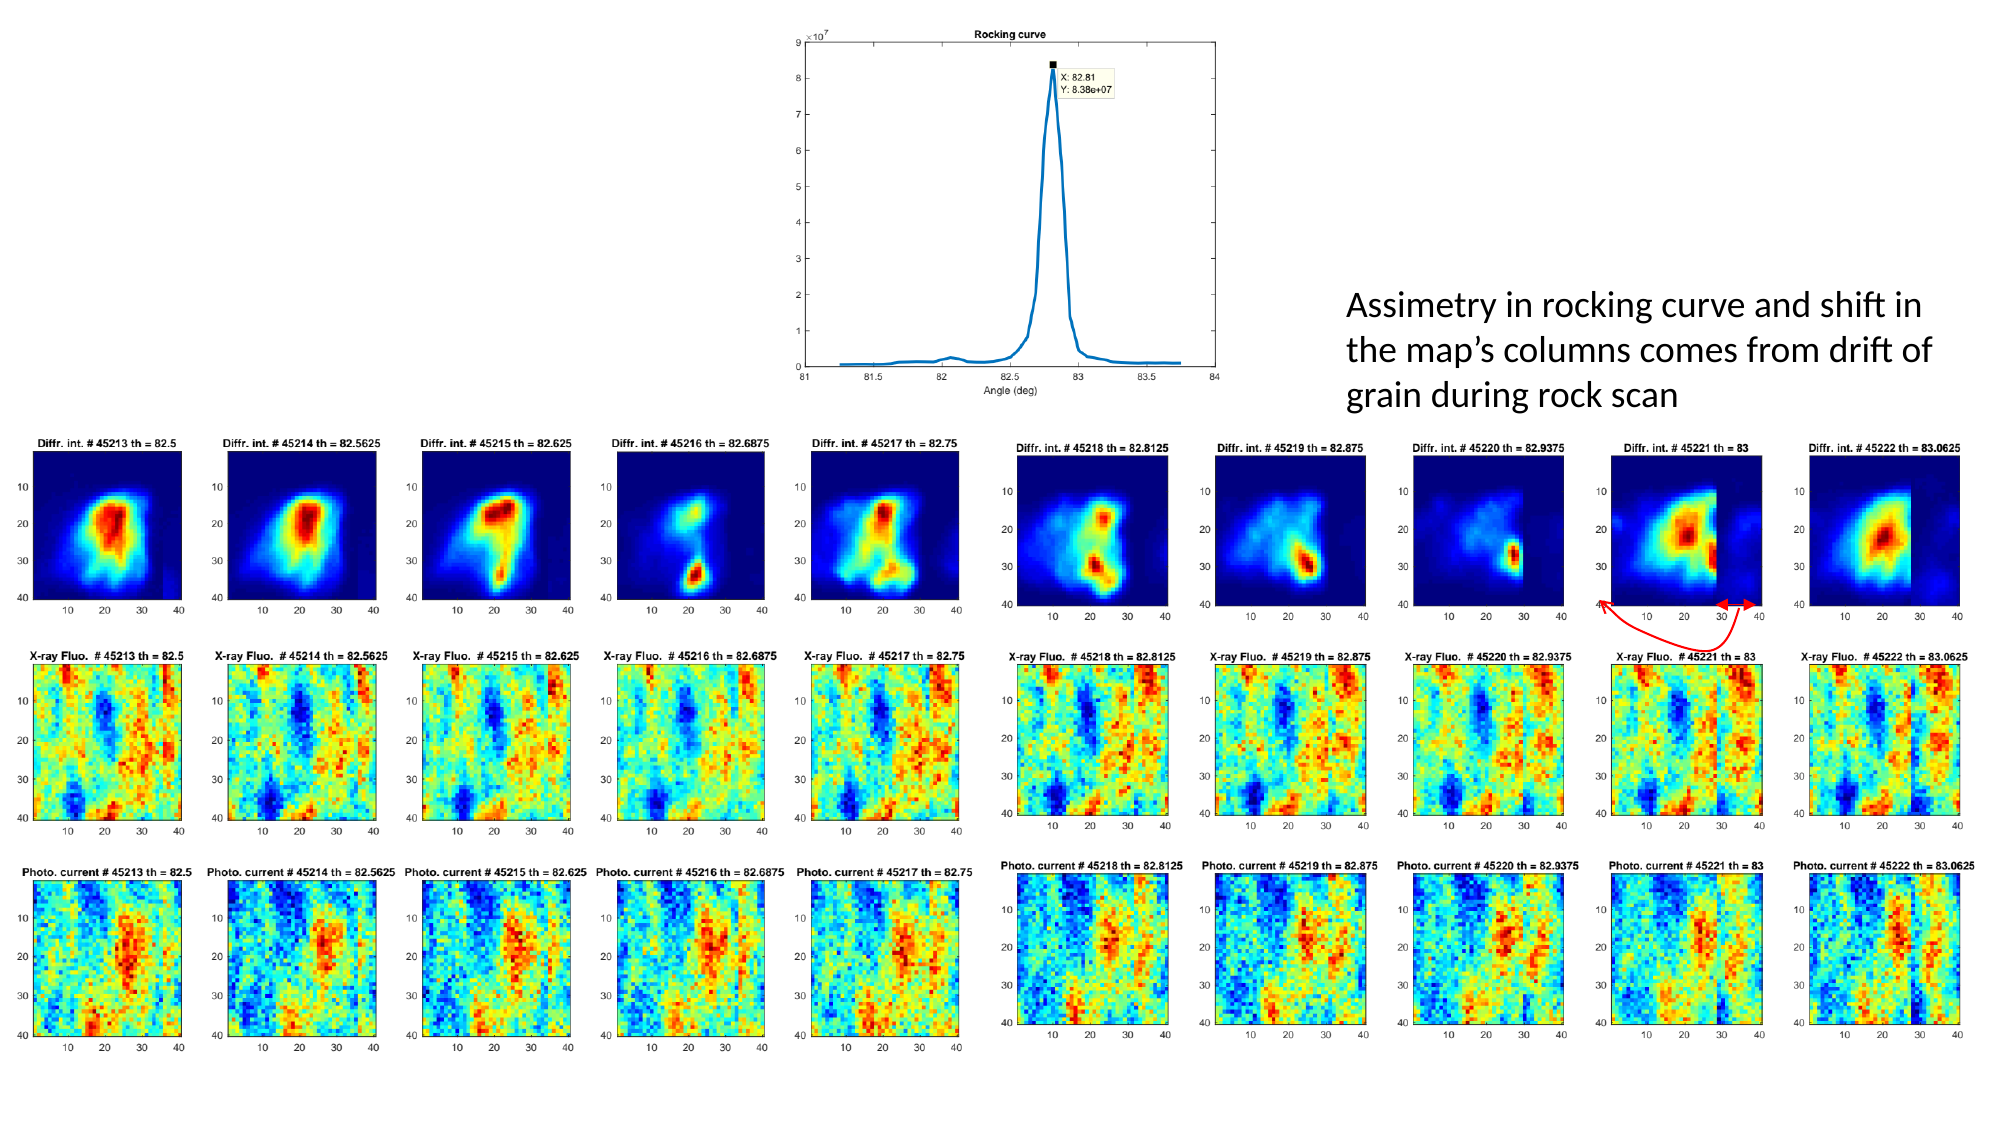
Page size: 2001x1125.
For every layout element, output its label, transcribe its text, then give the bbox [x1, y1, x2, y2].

picture [0, 12, 2000, 1115]
text_box Assimetry in rocking curve and shift in the map’s columns comes from drift of grain during rock scan [1331, 272, 1960, 403]
